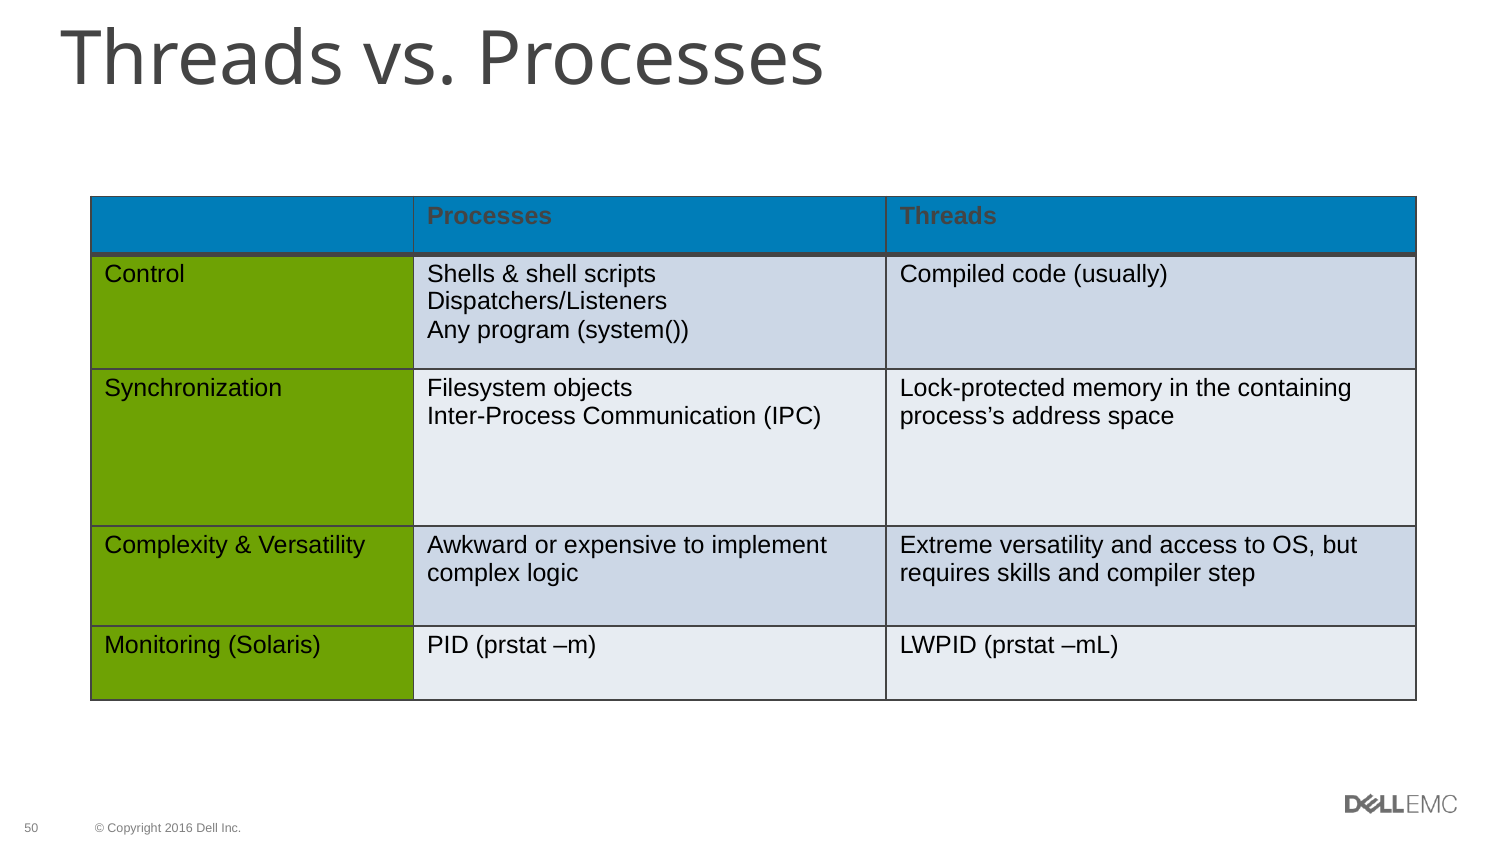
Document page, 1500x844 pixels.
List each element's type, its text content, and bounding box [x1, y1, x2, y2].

table_header Processes [414, 197, 885, 252]
table_cell Control [92, 257, 413, 368]
picture [1345, 793, 1457, 814]
table_cell Compiled code (usually) [887, 257, 1415, 368]
table_header [92, 197, 413, 252]
table_cell Monitoring (Solaris) [92, 627, 413, 699]
table_cell PID (prstat –m) [414, 627, 885, 699]
table_cell Awkward or expensive to implement complex logic [414, 527, 885, 625]
table_cell Shells & shell scripts Dispatchers/Listeners Any program (system()) [414, 257, 885, 368]
title Threads vs. Processes [60, 24, 1440, 139]
table_cell Extreme versatility and access to OS, but requires skills and compiler step [887, 527, 1415, 625]
table_cell Complexity & Versatility [92, 527, 413, 625]
table_cell Filesystem objects Inter-Process Communication (IPC) [414, 370, 885, 525]
table_cell Synchronization [92, 370, 413, 525]
table_header Threads [887, 197, 1415, 252]
table_cell Lock-protected memory in the containing process’s address space [887, 370, 1415, 525]
table_cell LWPID (prstat –mL) [887, 627, 1415, 699]
